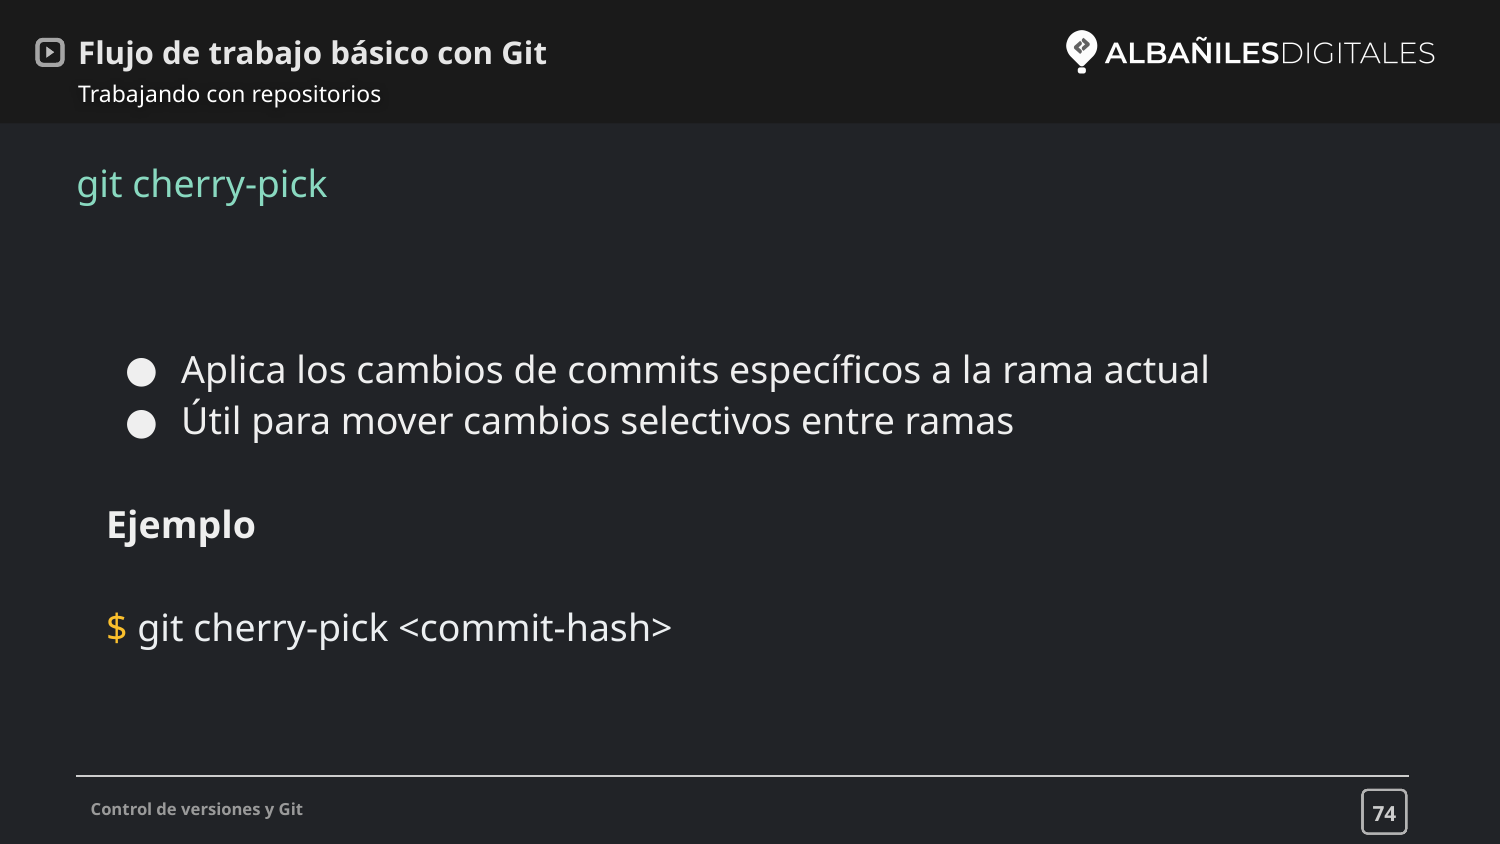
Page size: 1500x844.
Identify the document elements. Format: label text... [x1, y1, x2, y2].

list Aplica los cambios de commits específicos a la rama actual Útil para mover cambios selectivos entre ramas Ejemplo $ git cherry-pick <commit-hash> [91, 232, 1402, 756]
slide_number 74 [1352, 785, 1417, 844]
picture [1066, 30, 1439, 74]
title Flujo de trabajo básico con Git [63, 18, 934, 61]
text_box git cherry-pick [76, 140, 788, 233]
subtitle Trabajando con repositorios [63, 64, 1324, 114]
